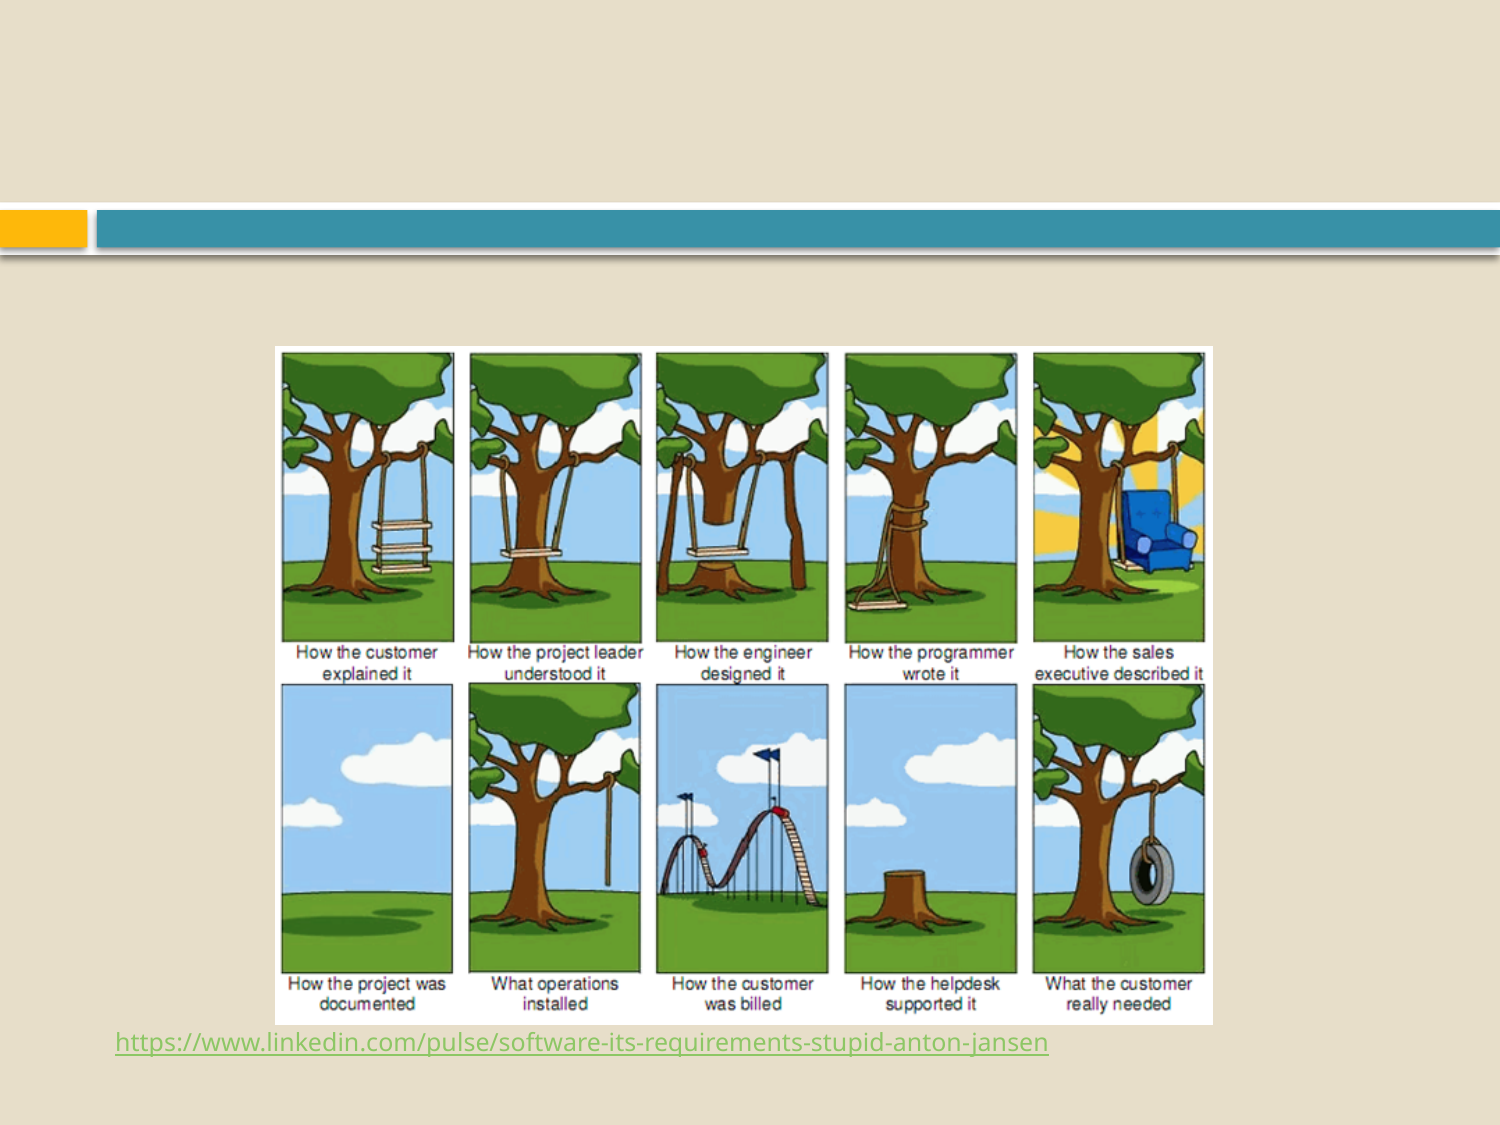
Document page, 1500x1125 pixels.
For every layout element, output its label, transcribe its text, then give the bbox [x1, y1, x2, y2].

list https://www.linkedin.com/pulse/software-its-requirements-stupid-anton-jansen [100, 262, 1438, 1100]
picture [274, 345, 1213, 1026]
